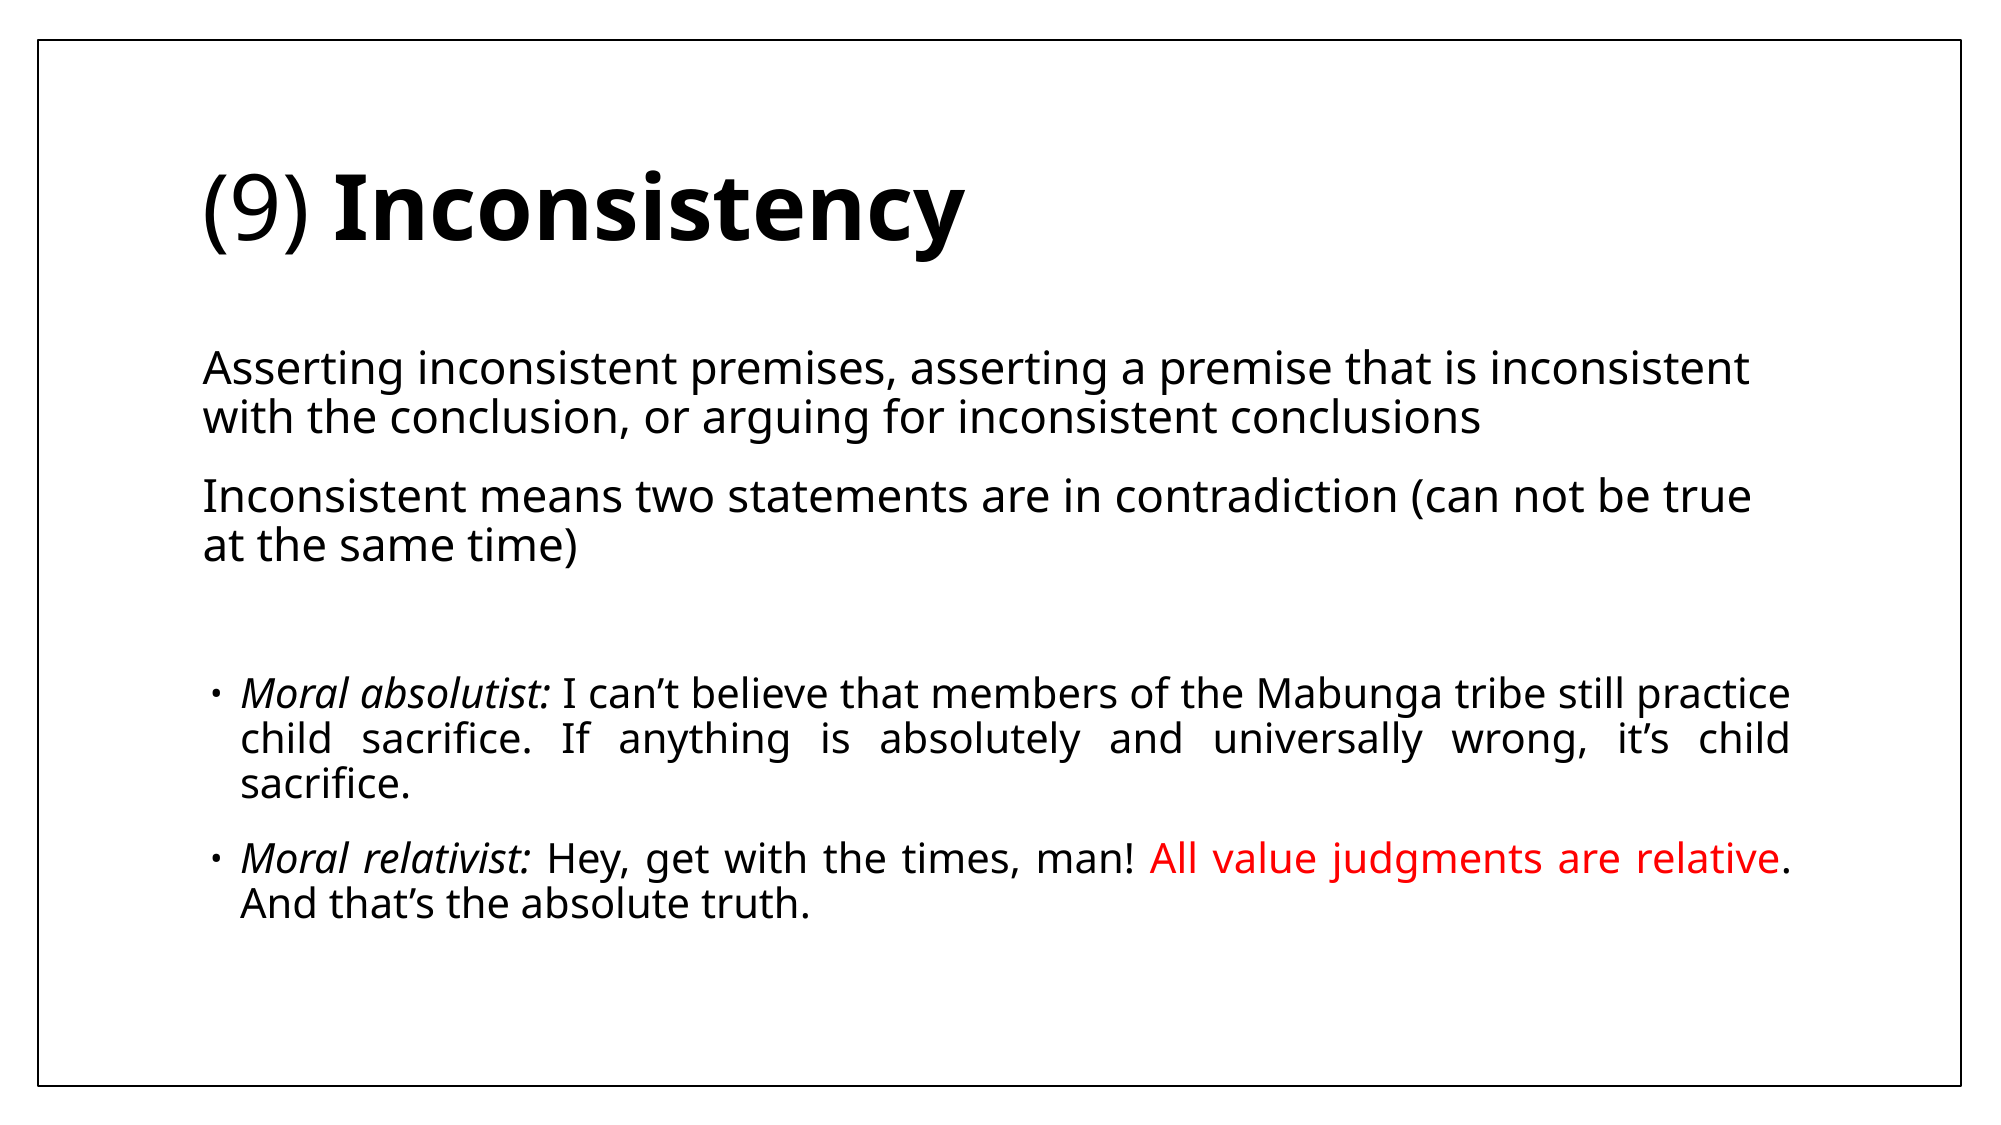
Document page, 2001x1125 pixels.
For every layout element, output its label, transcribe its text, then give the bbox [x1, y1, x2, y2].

list Asserting inconsistent premises, asserting a premise that is inconsistent with the conclusion, or arguing for inconsistent conclusions Inconsistent means two statements are in contradiction (can not be true at the same time) Moral absolutist: I can’t believe that members of the Mabunga tribe still practice child sacrifice. If anything is absolutely and universally wrong, it’s child sacrifice. Moral relativist: Hey, get with the times, man! All value judgments are relative. And that’s the absolute truth. [187, 337, 1808, 1000]
title (9) Inconsistency [187, 99, 1808, 323]
